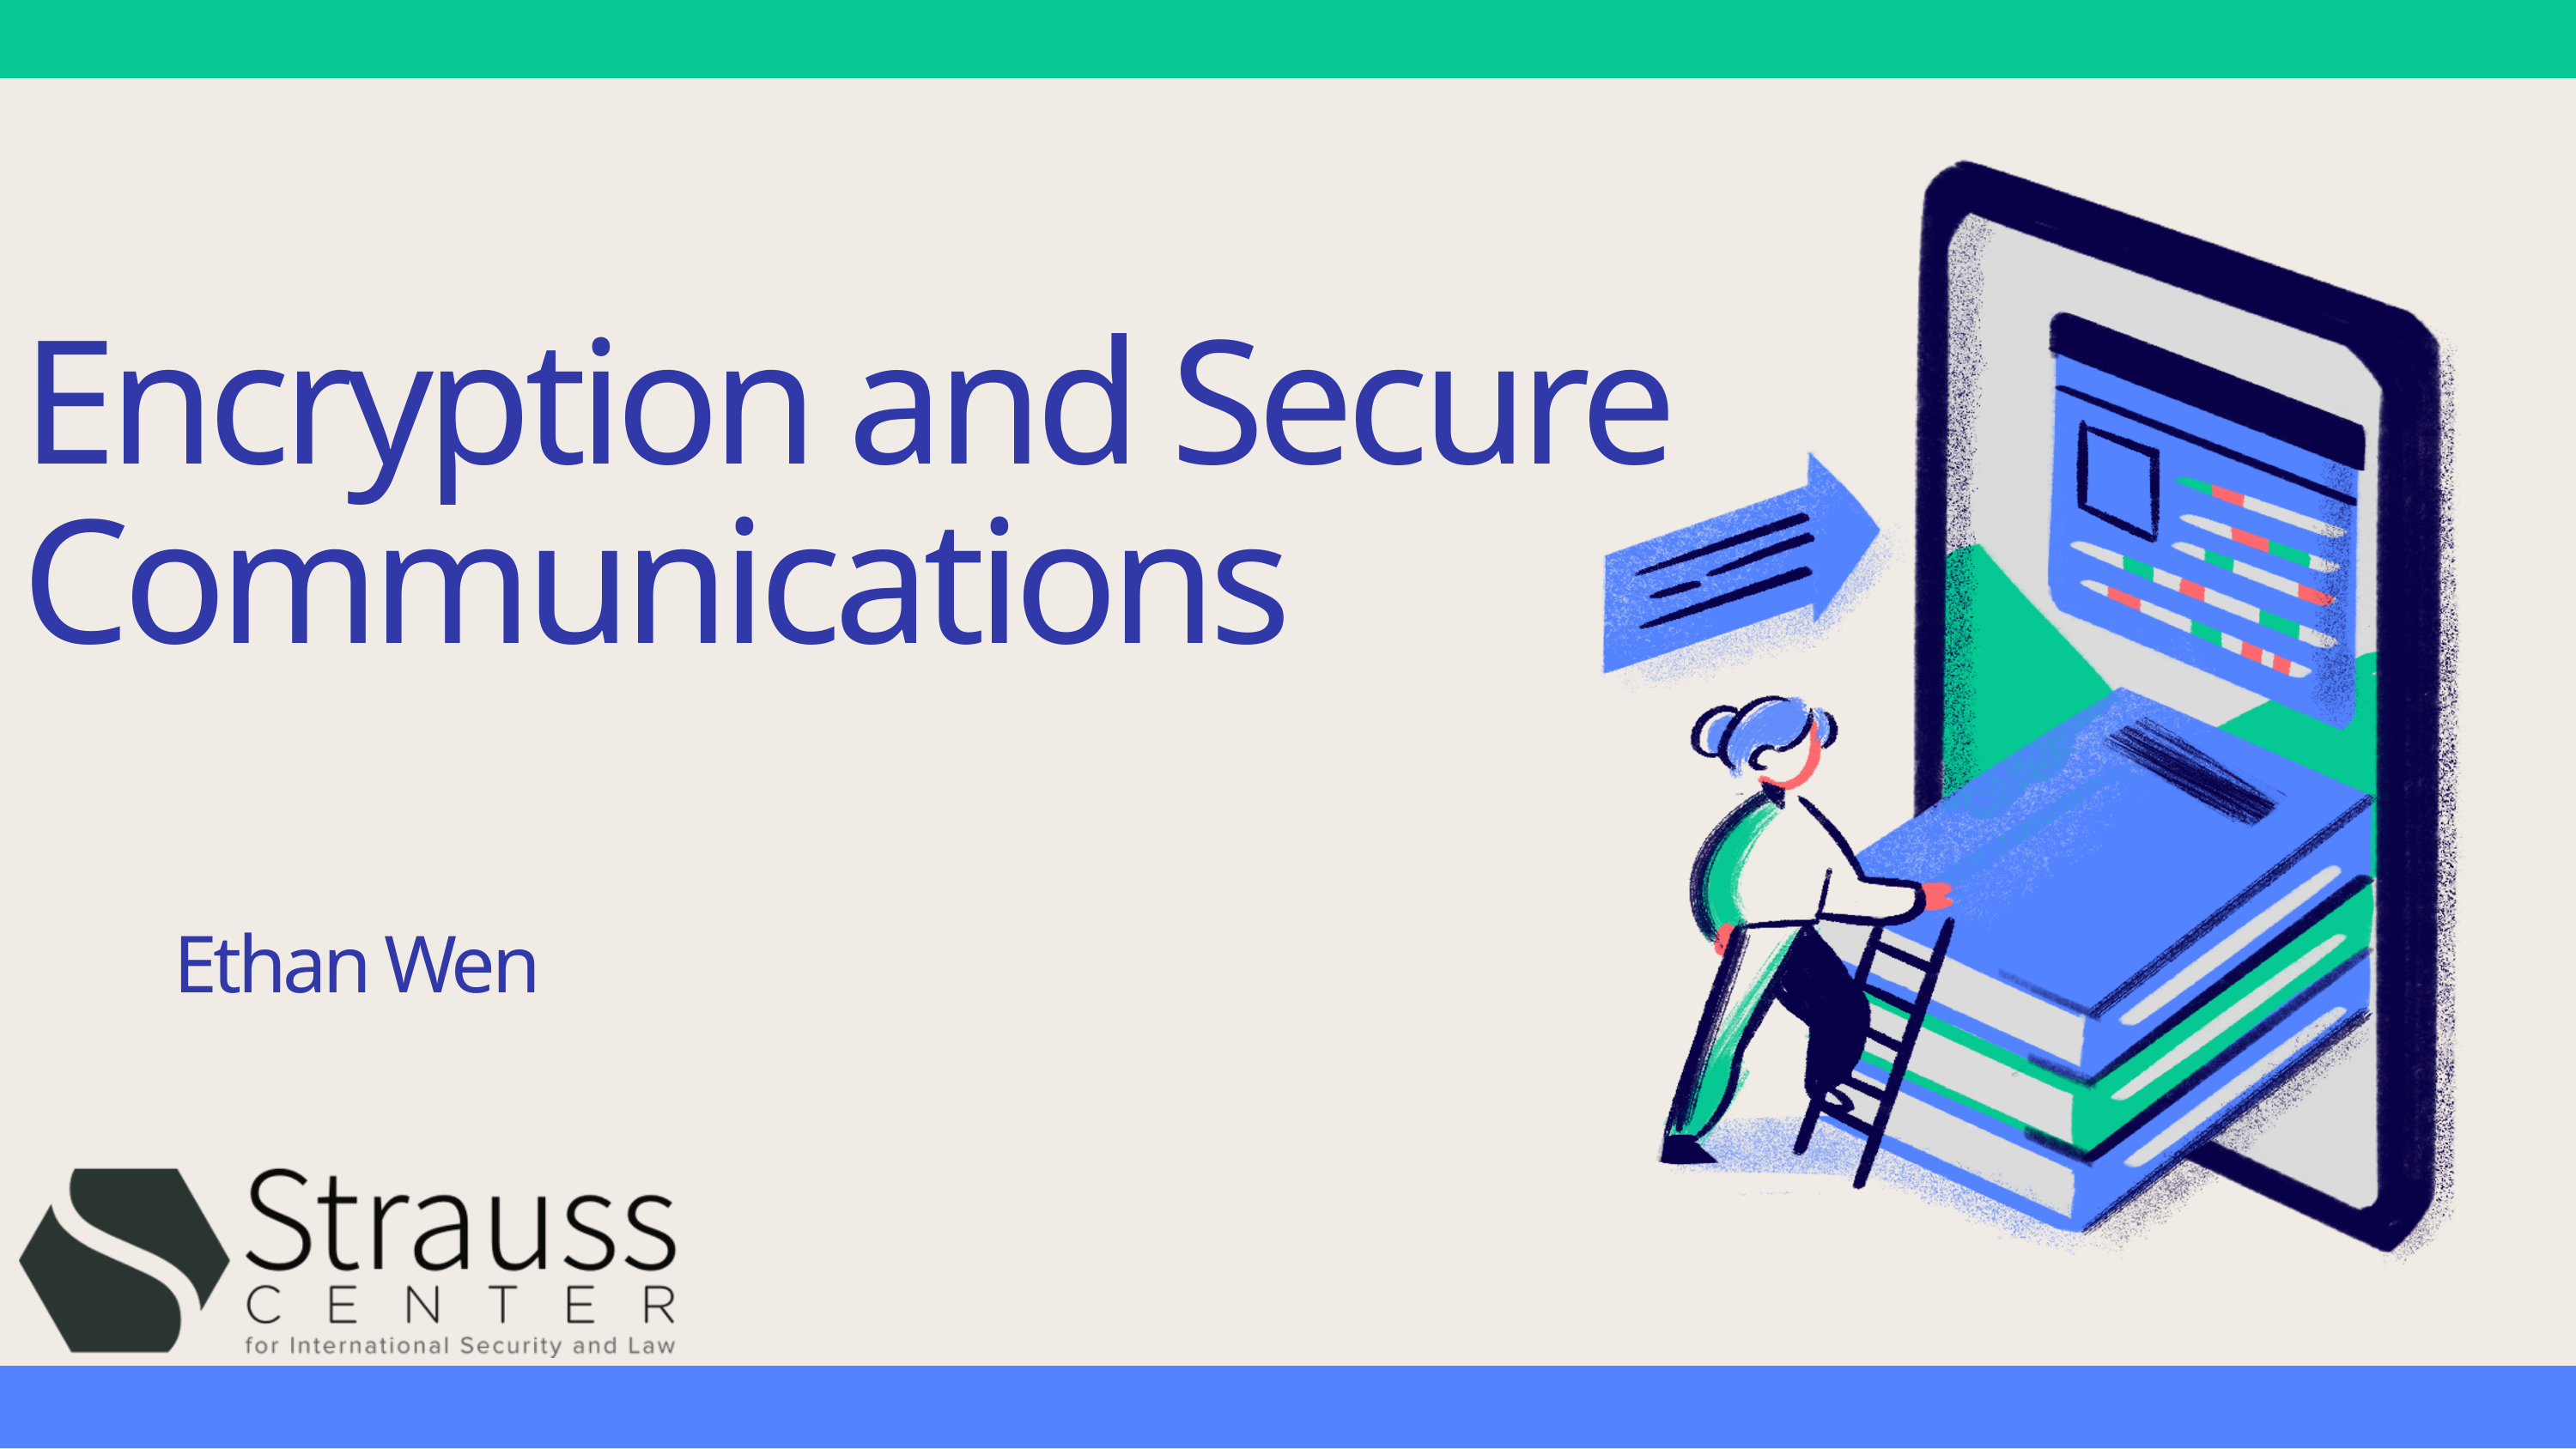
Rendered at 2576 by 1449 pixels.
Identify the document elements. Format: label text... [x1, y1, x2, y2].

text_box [0, 1365, 2576, 1449]
text_box Ethan Wen [173, 906, 1358, 1009]
text_box [1589, 148, 2466, 1296]
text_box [0, 0, 2576, 79]
text_box Encryption and Secure Communications [21, 319, 1943, 678]
picture [19, 1167, 677, 1358]
